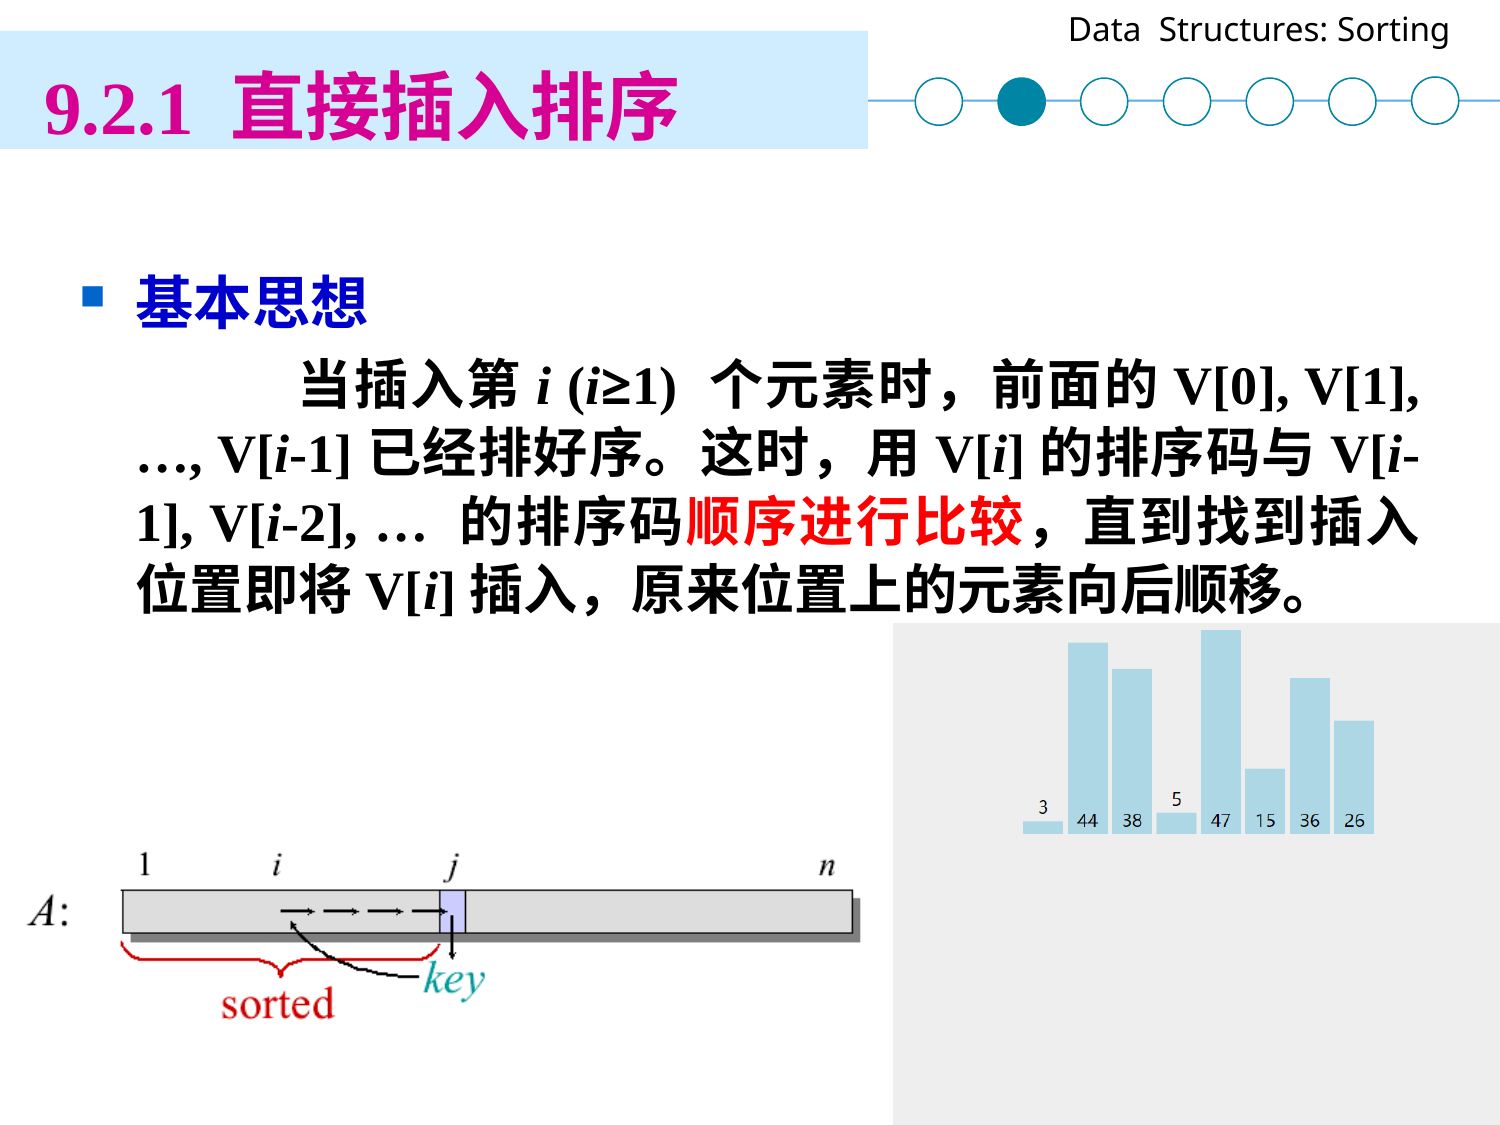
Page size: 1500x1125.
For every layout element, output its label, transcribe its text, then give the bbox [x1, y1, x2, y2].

picture [893, 623, 1500, 1125]
text_box [1080, 78, 1128, 126]
text_box [1163, 78, 1211, 126]
text_box [1246, 78, 1294, 126]
text_box [998, 78, 1046, 126]
text_box [1411, 77, 1459, 125]
text_box [1328, 78, 1376, 126]
text_box 9.2.1 直接插入排序 [29, 54, 951, 155]
text_box 基本思想 当插入第i (i≥1) 个元素时，前面的V[0], V[1], …, V[i-1]已经排好序。这时，用V[i]的排序码与V[i-1], V[i-2], … 的排序码顺序进行比较，直到找到插入位置即将V[i]插入，原来位置上的元素向后顺移。 [64, 255, 1436, 894]
picture [11, 834, 869, 1024]
text_box [951, 81, 963, 122]
